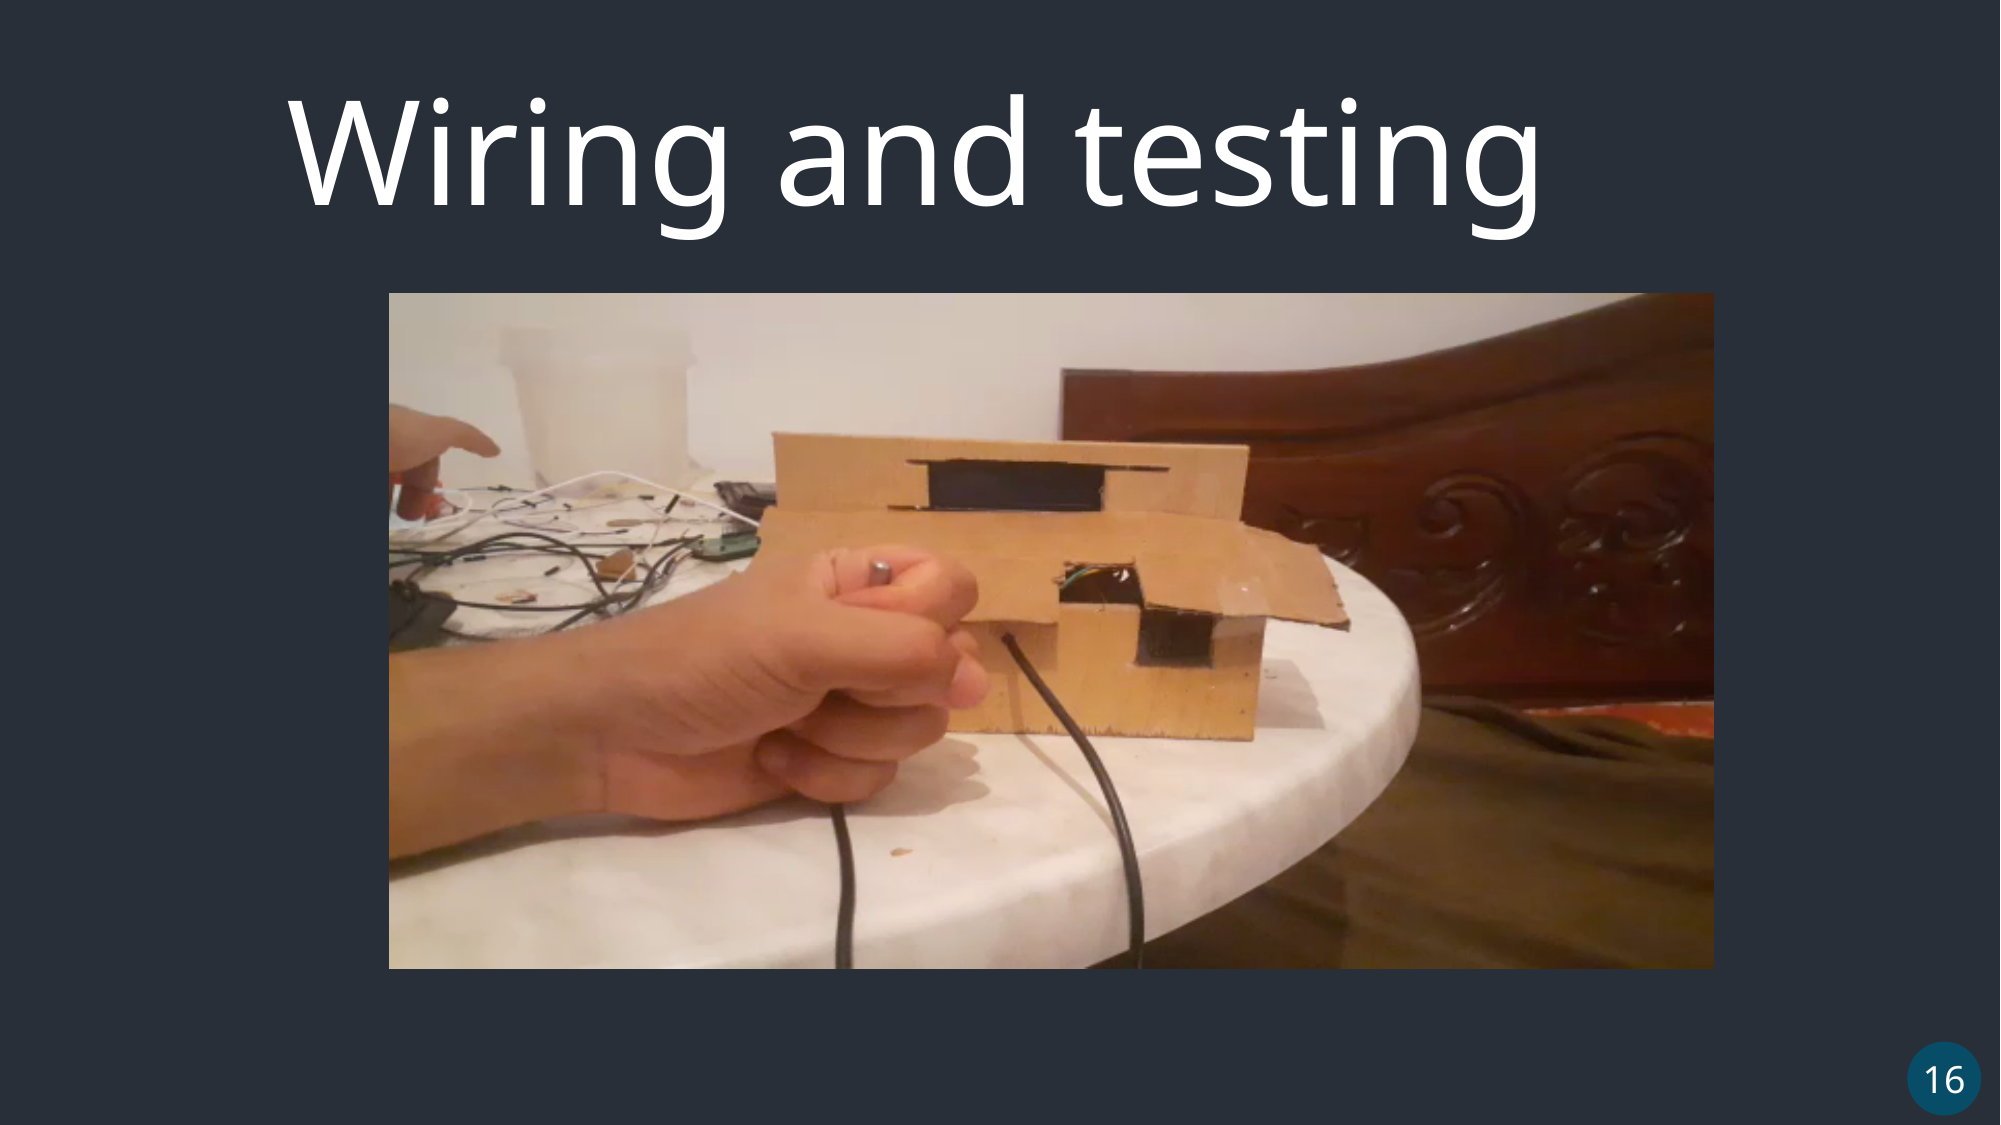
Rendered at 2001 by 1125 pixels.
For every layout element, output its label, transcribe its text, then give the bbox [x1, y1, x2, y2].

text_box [388, 292, 1714, 970]
text_box Wiring and testing [78, 52, 1602, 423]
text_box 16 [1906, 1040, 1983, 1117]
